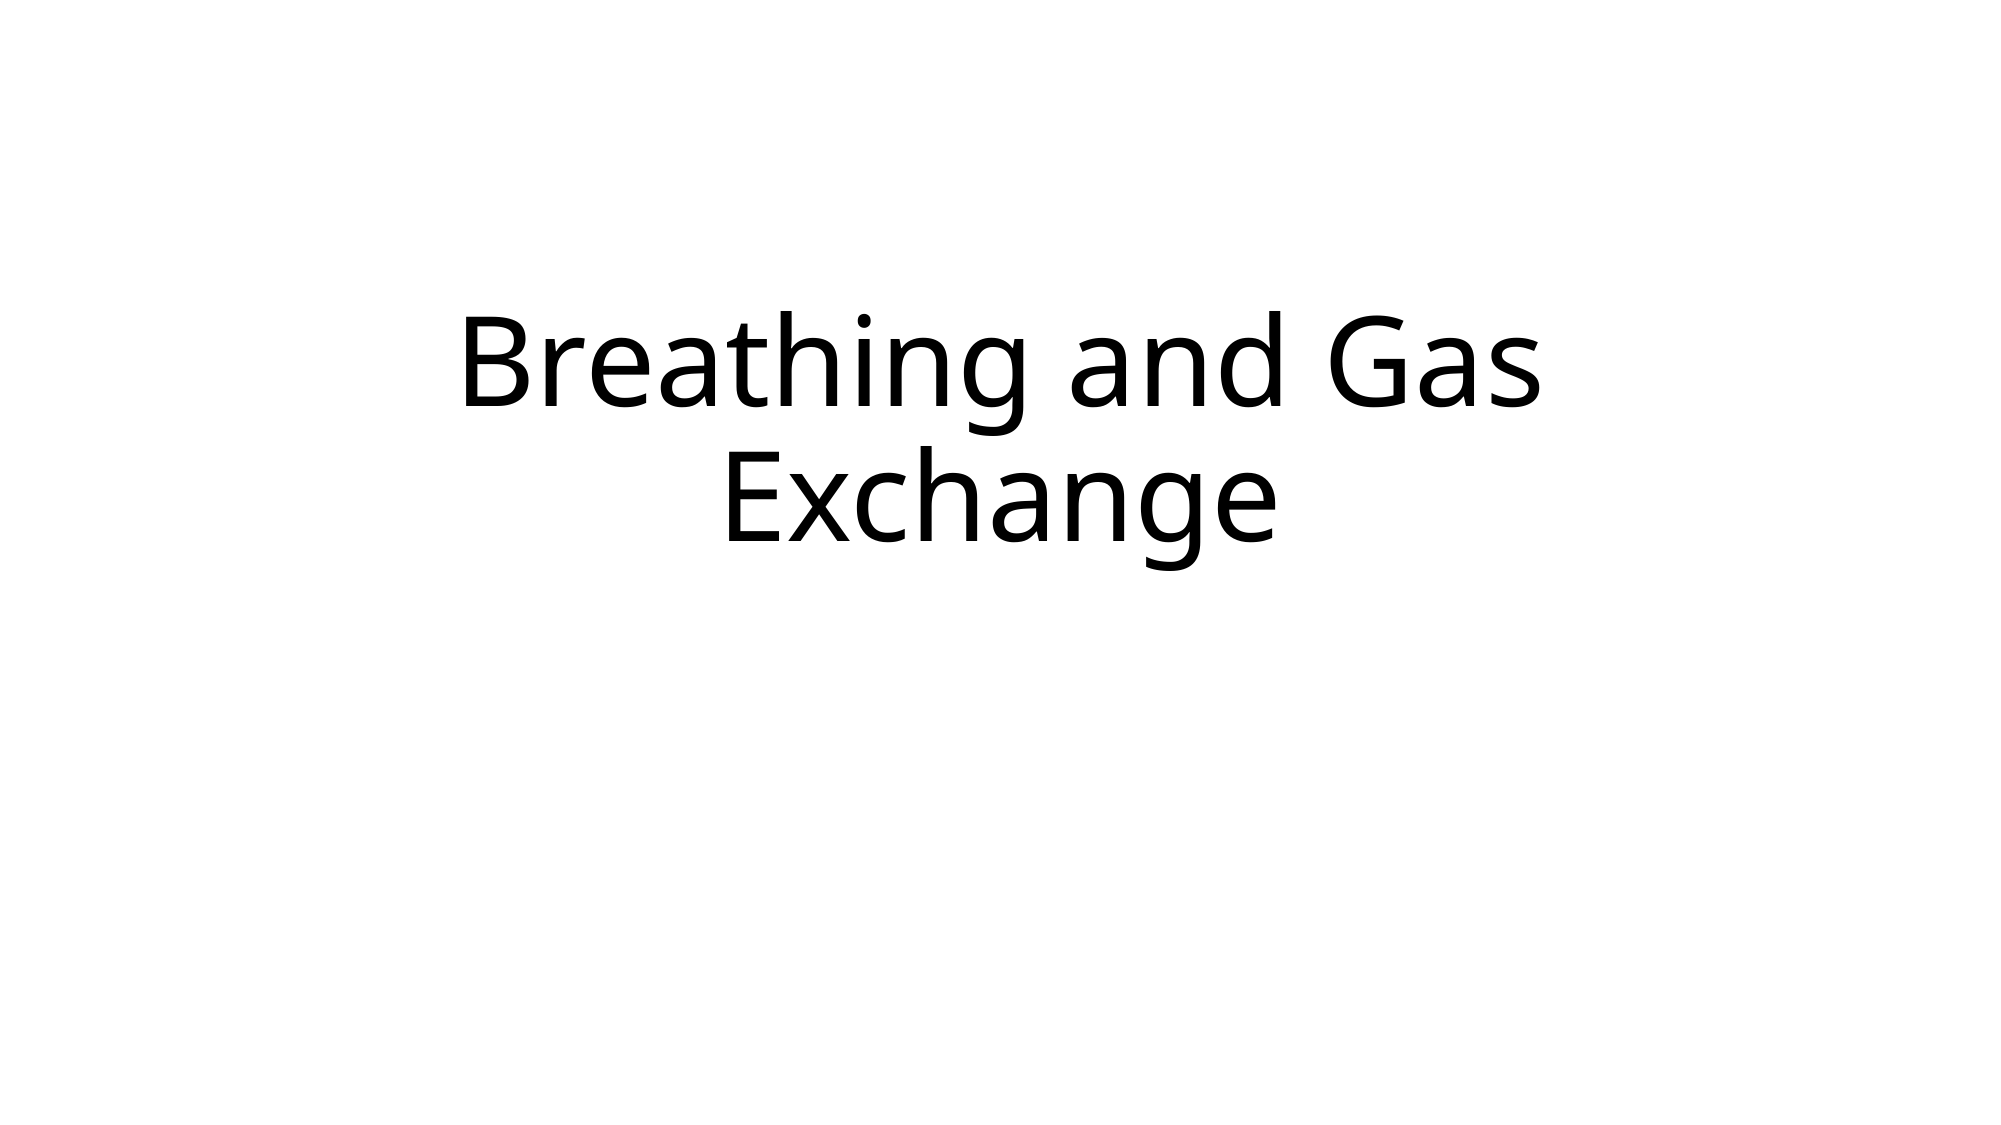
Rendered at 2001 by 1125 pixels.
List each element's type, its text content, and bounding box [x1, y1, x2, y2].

title Breathing and Gas Exchange [249, 184, 1750, 576]
